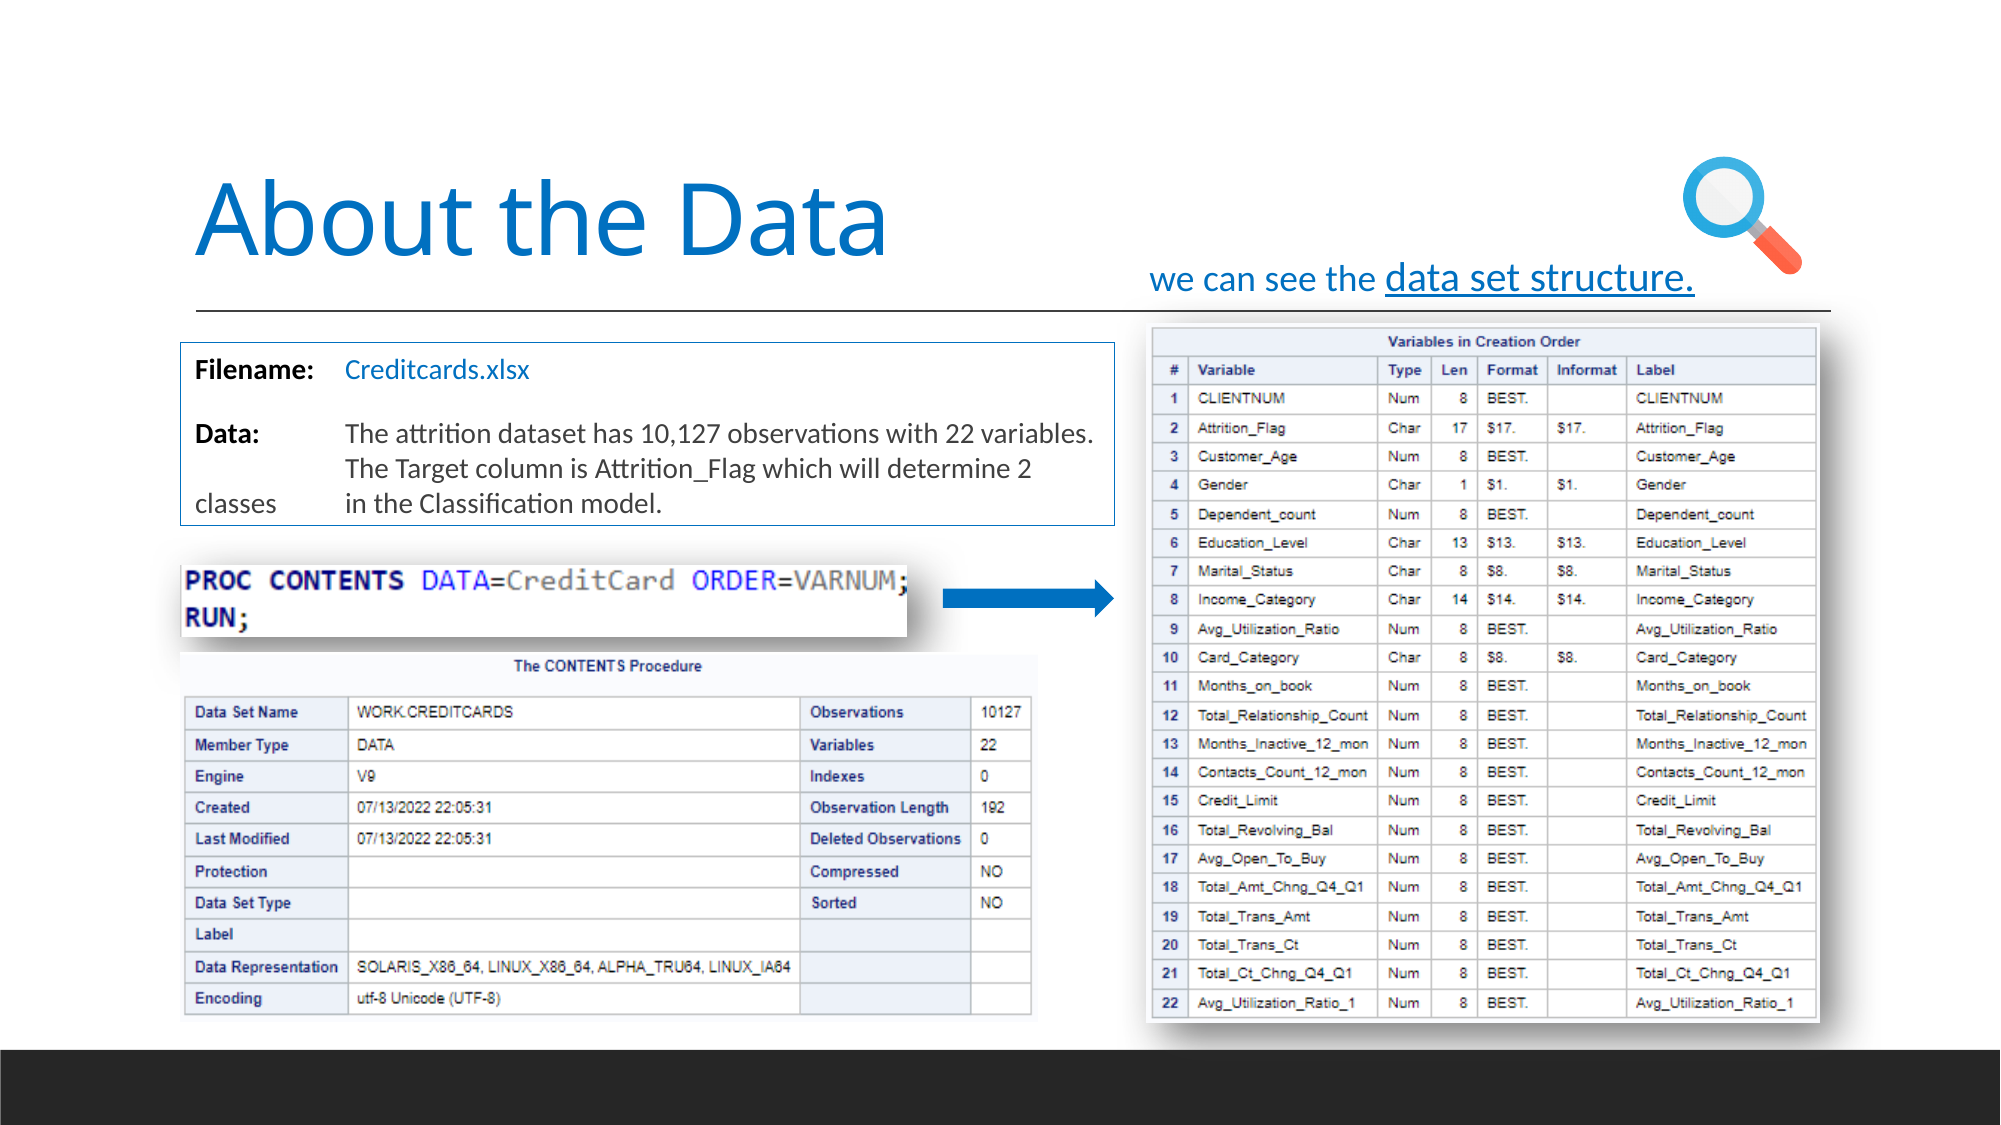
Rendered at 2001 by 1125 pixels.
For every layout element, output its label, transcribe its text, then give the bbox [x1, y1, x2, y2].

text_box [941, 577, 1115, 619]
picture [1682, 156, 1803, 276]
picture [1146, 322, 1821, 1024]
list Filename: Creditcards.xlsx Data: The attrition dataset has 10,127 observations with 22 variables. The Target column is Attrition_Flag which will determine 2 classes in the Classification model. [180, 342, 1115, 526]
picture [179, 564, 908, 637]
text_box we can see the data set structure. [1134, 242, 1851, 307]
picture [179, 652, 1039, 1023]
title About the Data [180, 47, 1830, 285]
